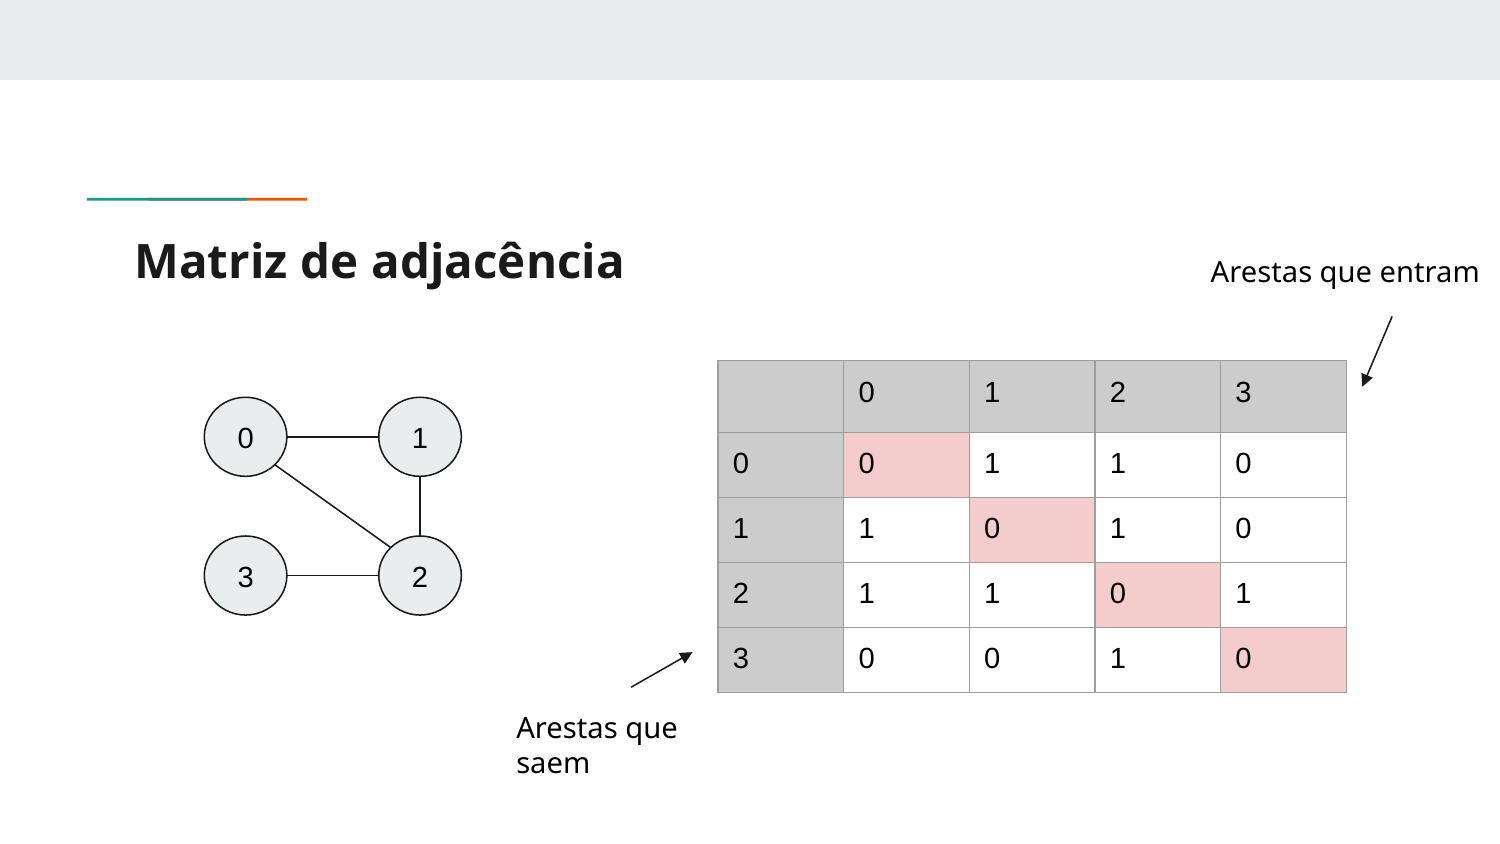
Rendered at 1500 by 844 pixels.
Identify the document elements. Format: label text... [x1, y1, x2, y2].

table_cell 2 [719, 563, 843, 627]
table_cell 0 [970, 628, 1094, 692]
table_cell 1 [970, 563, 1094, 627]
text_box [630, 651, 693, 688]
table_cell 0 [844, 433, 969, 497]
table_cell 1 [844, 498, 969, 562]
table_cell 1 [1096, 433, 1220, 497]
table_header 1 [970, 361, 1094, 432]
table_cell 0 [1221, 628, 1346, 692]
table_cell 3 [719, 628, 843, 692]
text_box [1361, 316, 1393, 387]
text_box 2 [378, 536, 462, 616]
table_cell 1 [1221, 563, 1346, 627]
table_cell 0 [719, 433, 843, 497]
table_header [719, 361, 843, 432]
table_header 3 [1221, 361, 1346, 432]
table_cell 0 [1221, 433, 1346, 497]
text_box 0 [204, 397, 287, 477]
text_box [274, 464, 391, 548]
title Matriz de adjacência [119, 216, 1381, 305]
table_cell 0 [1096, 563, 1220, 627]
text_box Arestas que saem [501, 694, 768, 795]
table_cell 0 [844, 628, 969, 692]
table_cell 1 [1096, 498, 1220, 562]
text_box 1 [378, 397, 462, 477]
text_box Arestas que entram [1195, 238, 1500, 304]
table_cell 0 [970, 498, 1094, 562]
text_box 3 [204, 535, 287, 616]
table_cell 1 [719, 498, 843, 562]
table_header 2 [1096, 361, 1220, 432]
table_cell 0 [1221, 498, 1346, 562]
table_header 0 [844, 361, 969, 432]
table_cell 1 [970, 433, 1094, 497]
table_cell 1 [844, 563, 969, 627]
table_cell 1 [1096, 628, 1220, 692]
